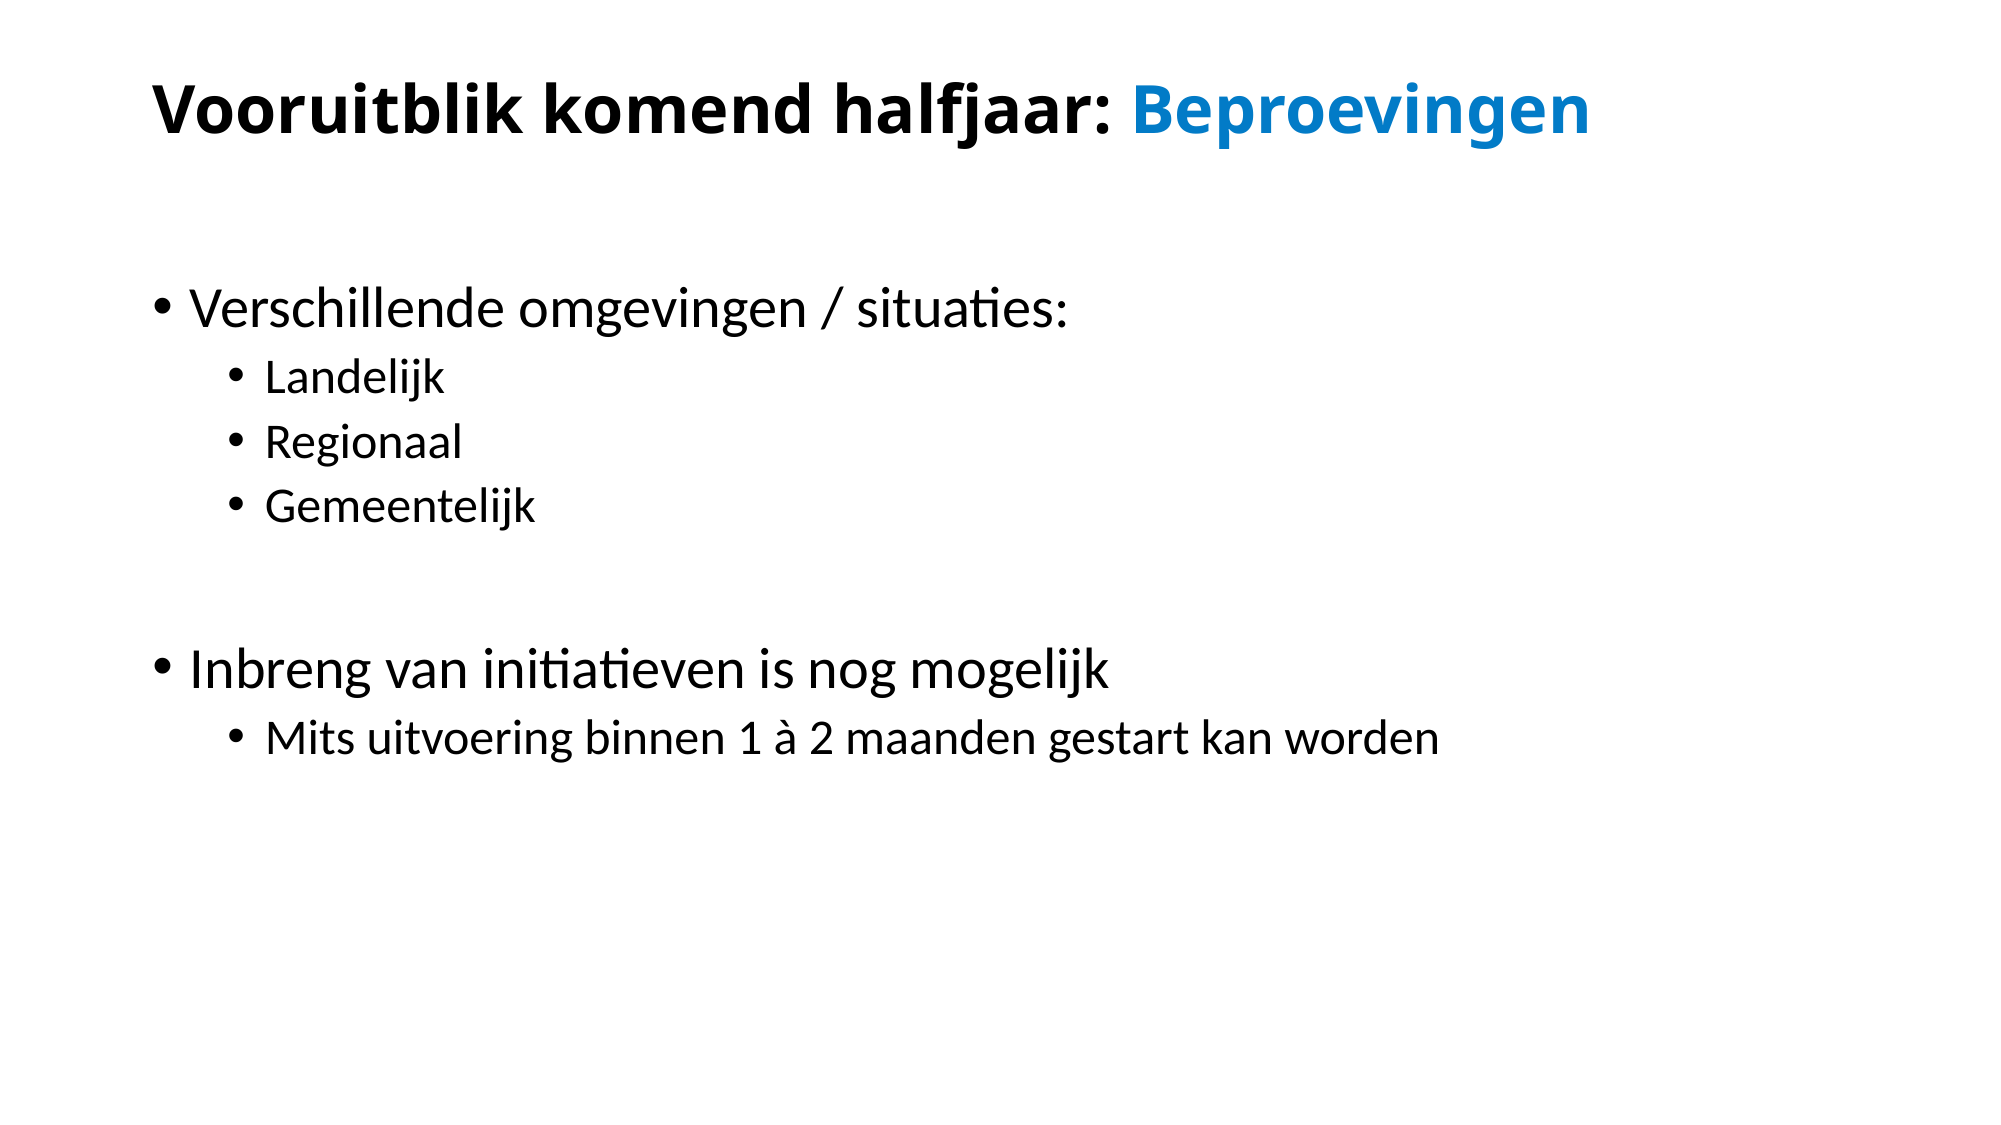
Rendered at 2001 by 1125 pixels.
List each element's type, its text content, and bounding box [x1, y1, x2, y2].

title Vooruitblik komend halfjaar: Beproevingen [137, 59, 1863, 164]
list Verschillende omgevingen / situaties: Landelijk Regionaal Gemeentelijk Inbreng van initiatieven is nog mogelijk Mits uitvoering binnen 1 à 2 maanden gestart kan worden [137, 178, 1863, 1014]
